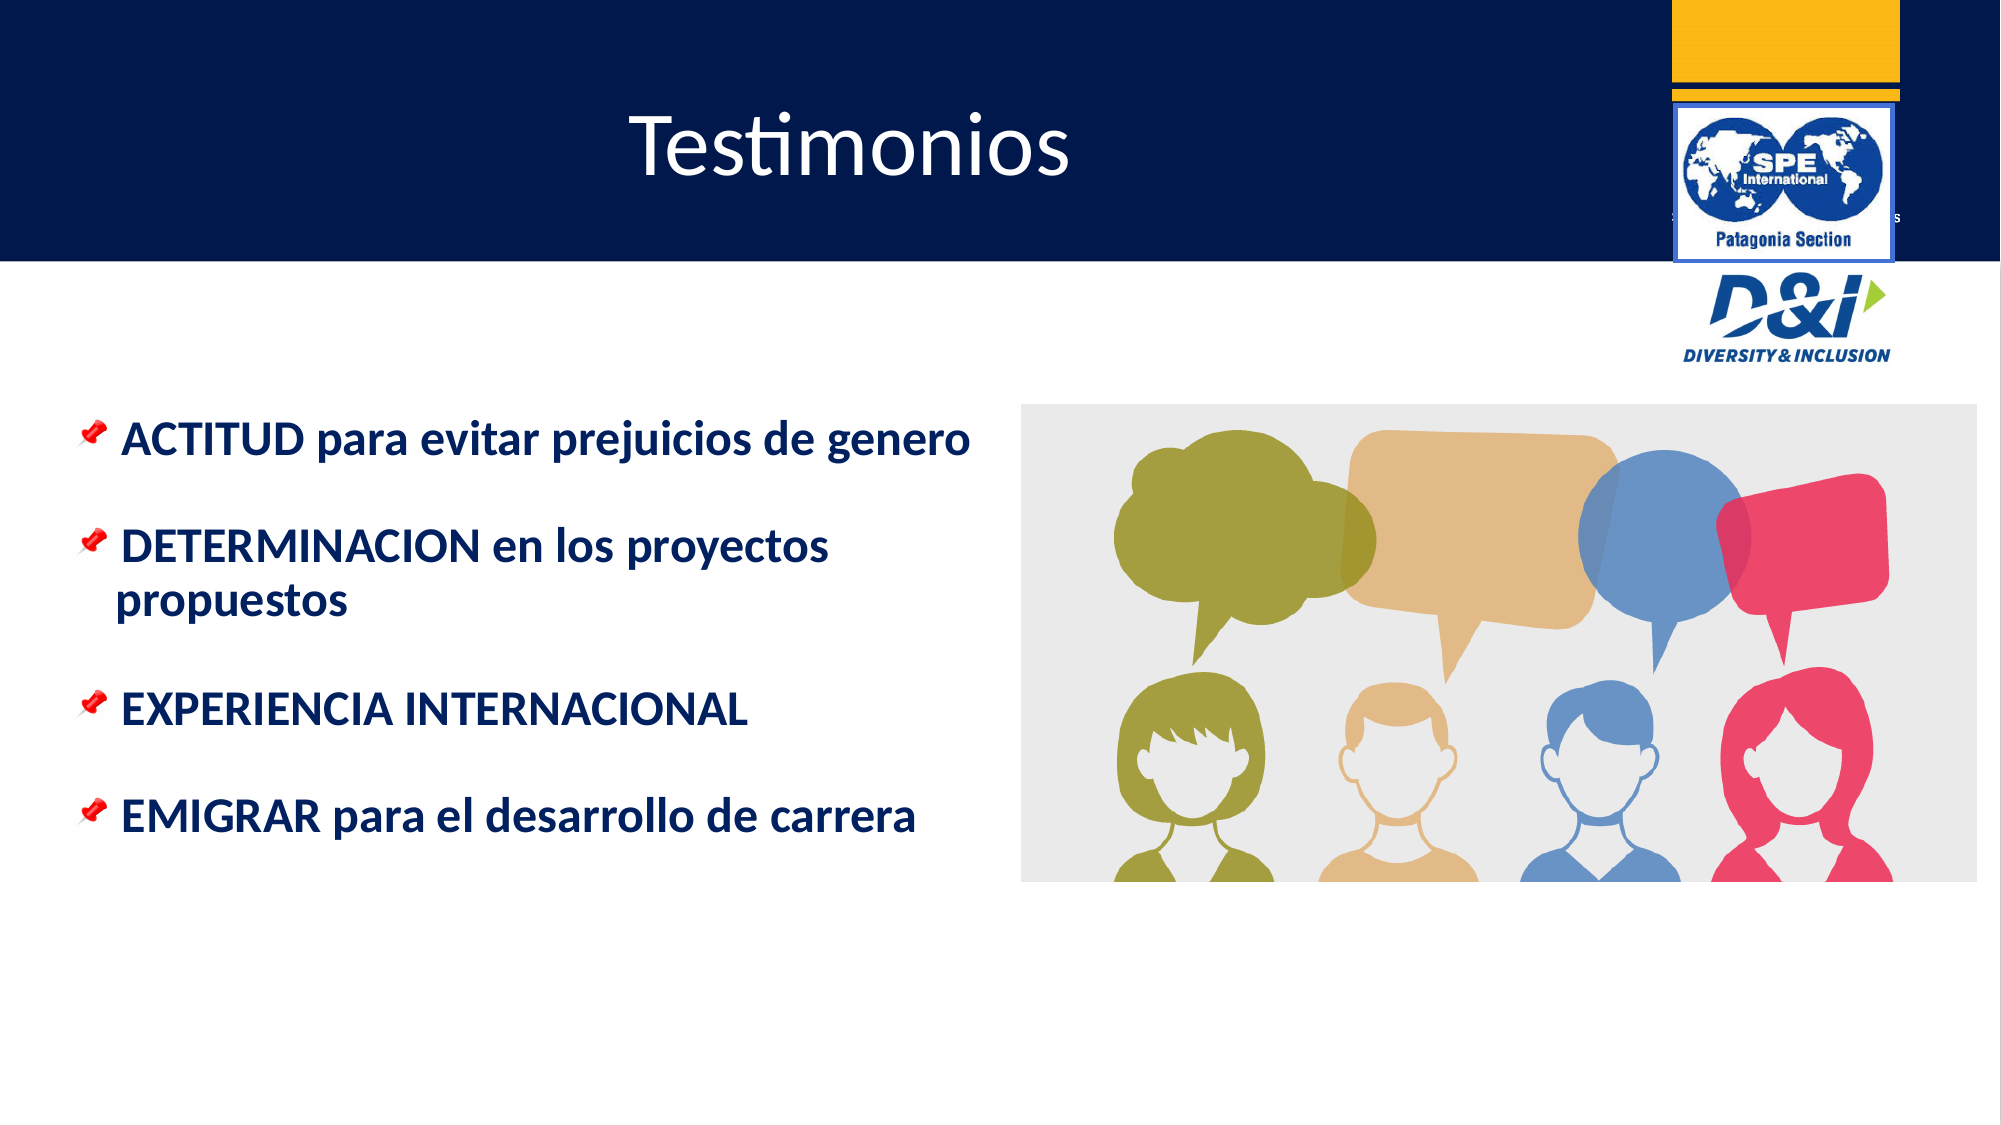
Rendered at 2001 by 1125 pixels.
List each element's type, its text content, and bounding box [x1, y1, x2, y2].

picture [1021, 403, 1977, 883]
picture [1678, 268, 1894, 369]
picture [59, 418, 95, 454]
text_box ACTITUD para evitar prejuicios de genero DETERMINACION en los proyectos propuestos EXPERIENCIA INTERNACIONAL EMIGRAR para el desarrollo de carrera [44, 241, 1188, 1013]
picture [59, 688, 95, 724]
title Testimonios [99, 45, 1600, 233]
picture [1678, 108, 1890, 259]
picture [59, 526, 95, 562]
picture [59, 796, 95, 832]
